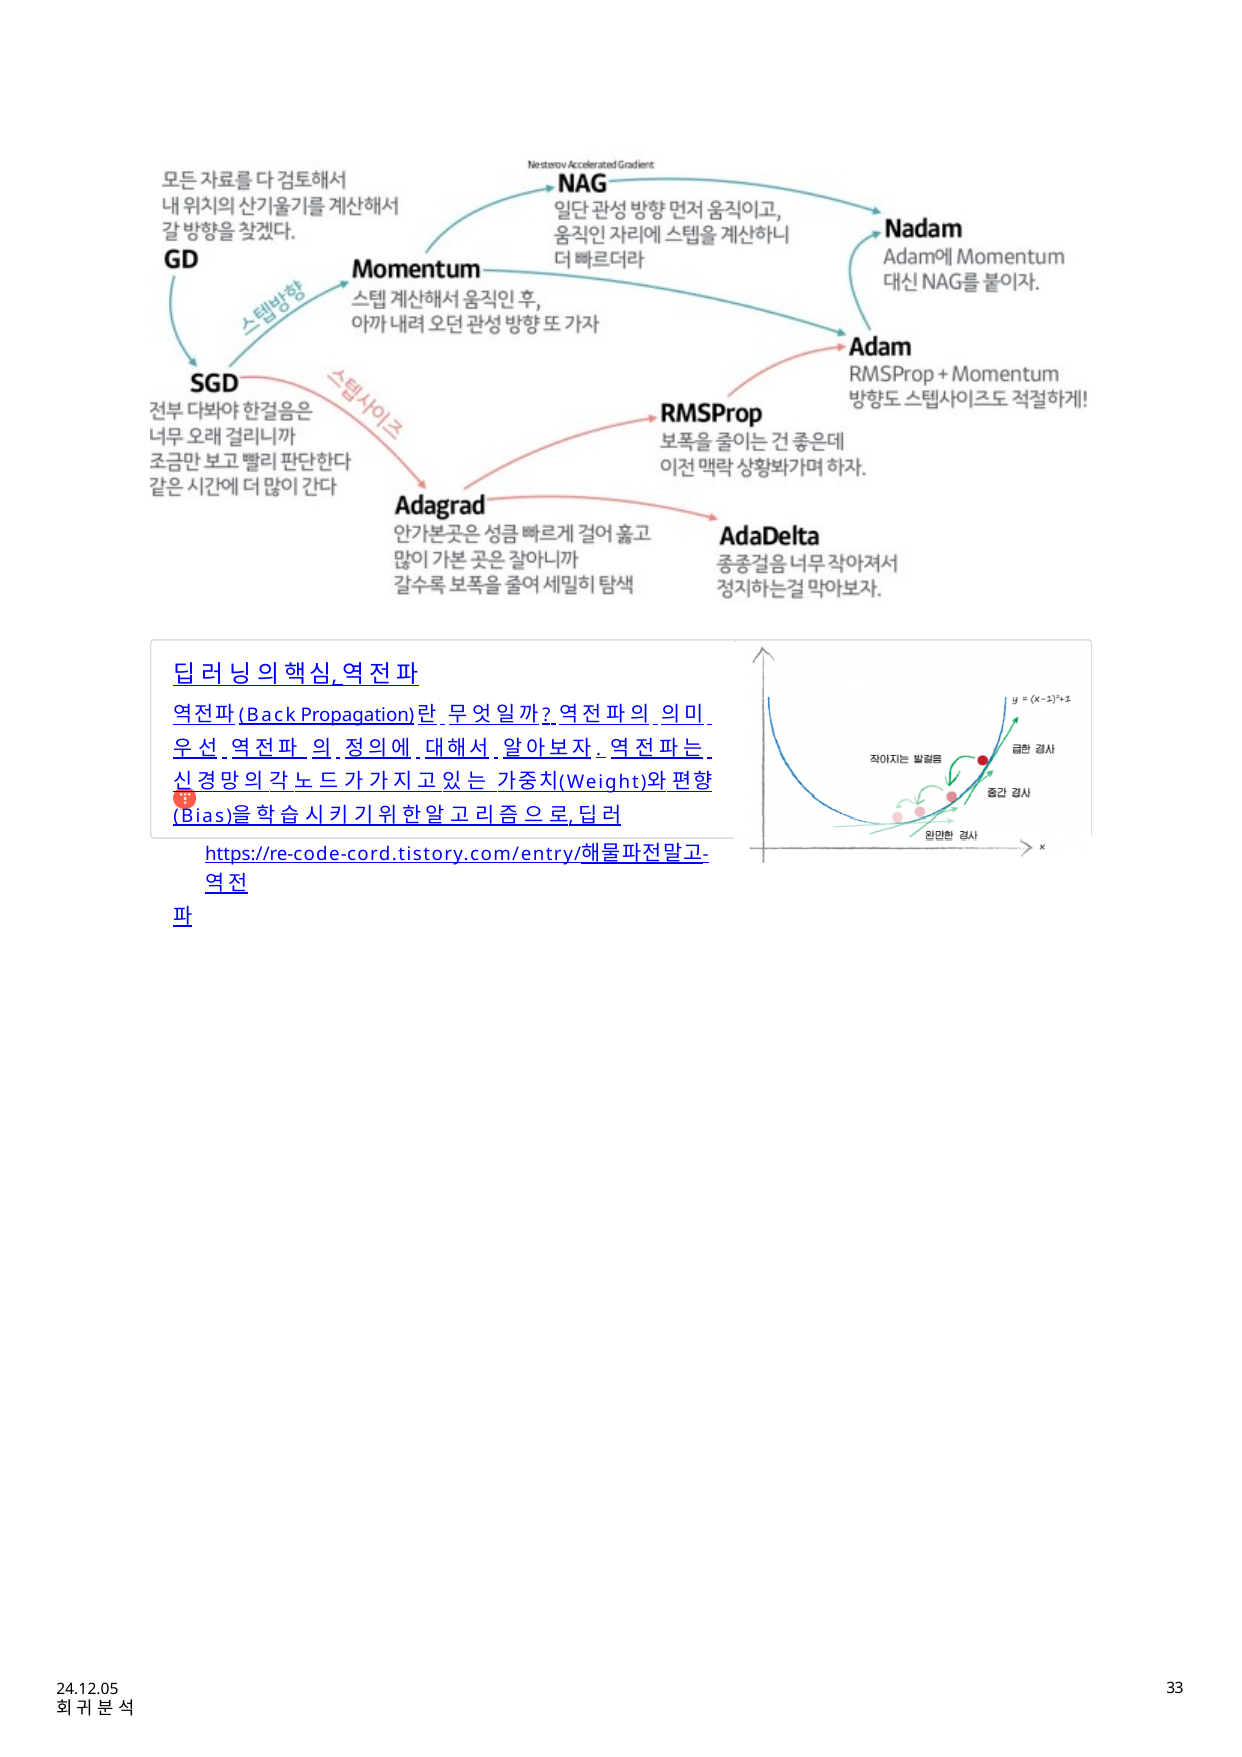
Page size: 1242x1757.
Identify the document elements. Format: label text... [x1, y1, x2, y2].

footer 24.12.05 회귀분석 [54, 1676, 182, 1757]
text_box 딥러닝의 핵심, 역전파 역전파(Back Propagation)란 무엇일까? 역전파의 의미 우선 역전파 의 정의에 대해서 알아보자. 역전파는 신경망의 각 노드가 가지고 있는 가중치(Weight)와 편향(Bias)을 학습시키기 위한 알고리즘으로, 딥러 https://re-code-cord.tistory.com/entry/해물파전말고-역전 파 [171, 849, 714, 933]
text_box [149, 638, 1093, 840]
picture [734, 640, 1091, 863]
slide_number 33 [1159, 1676, 1194, 1757]
picture [149, 149, 1090, 602]
